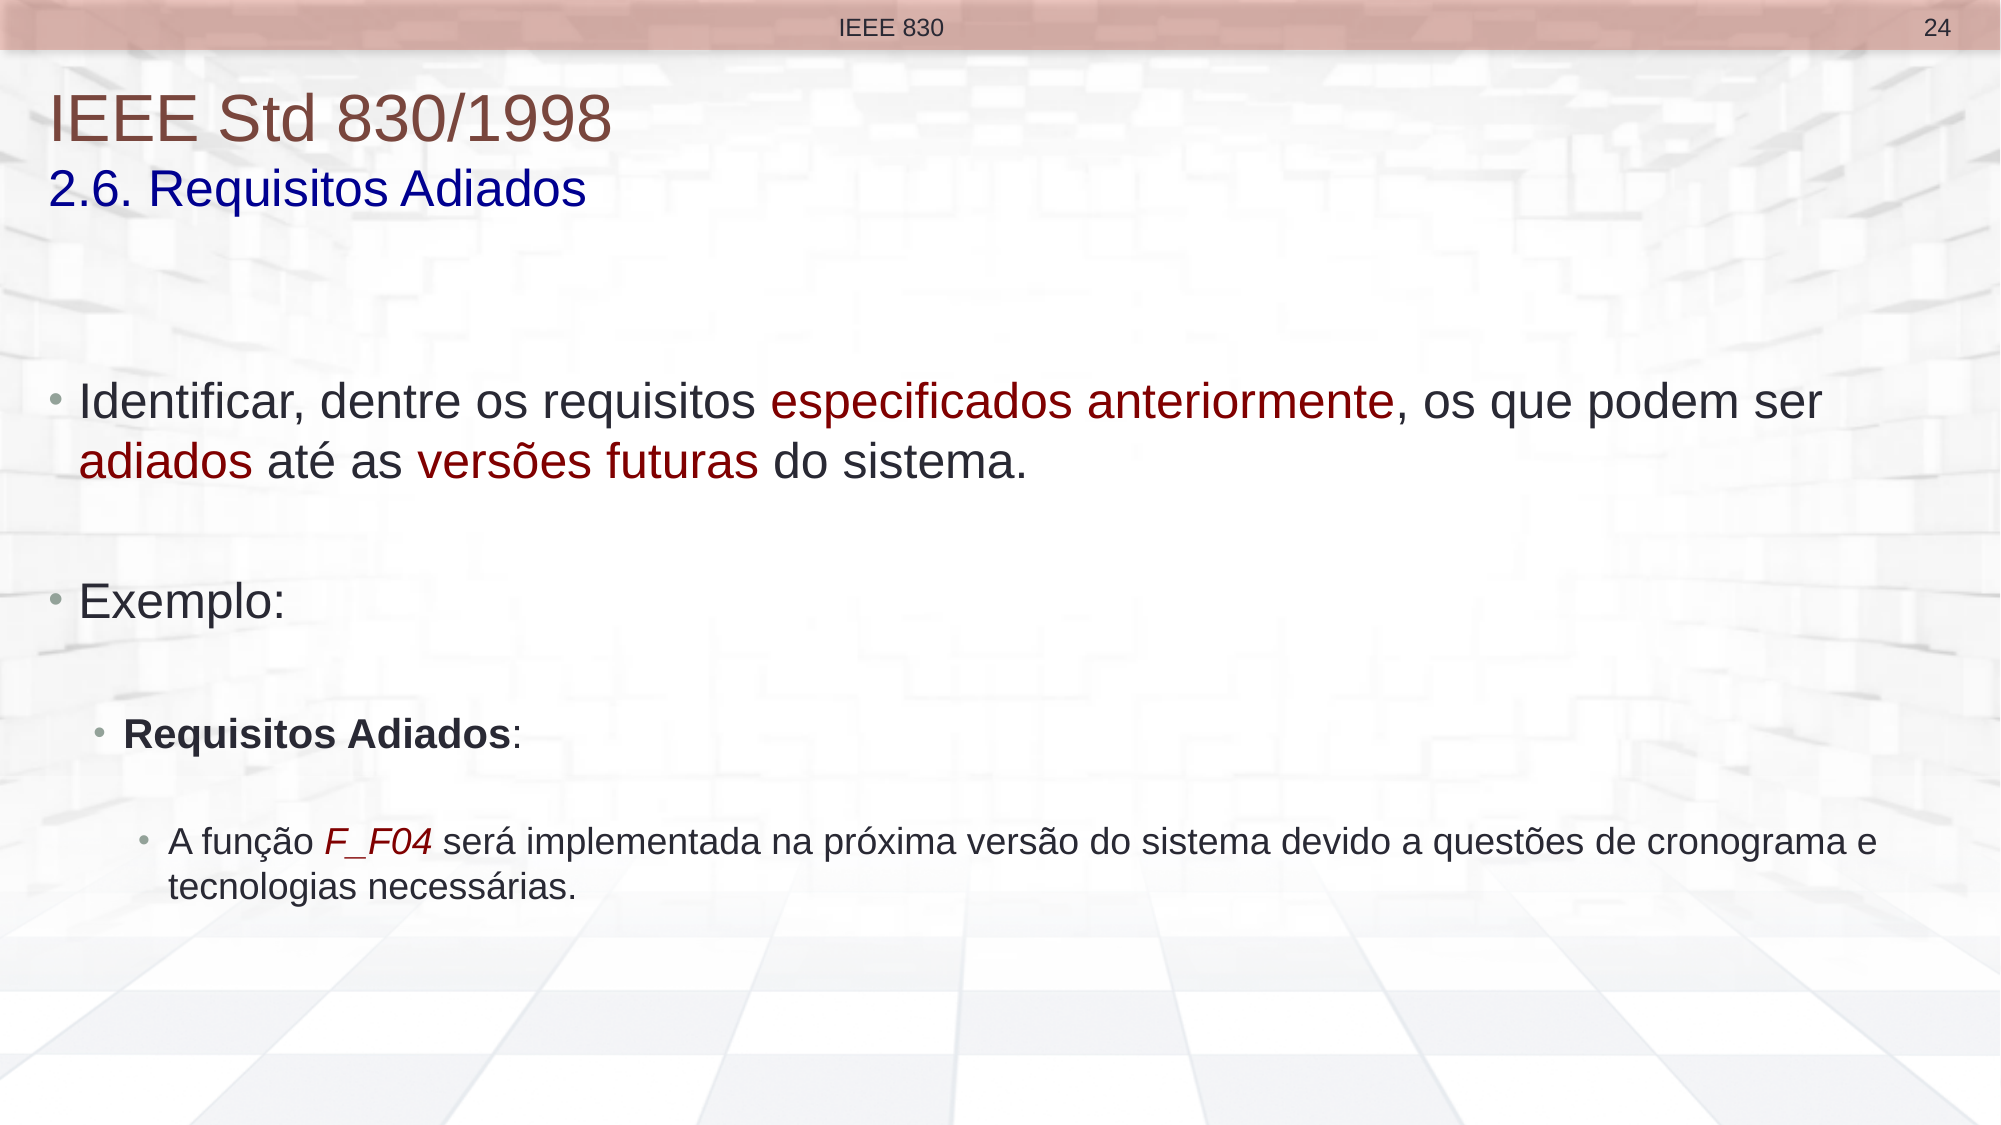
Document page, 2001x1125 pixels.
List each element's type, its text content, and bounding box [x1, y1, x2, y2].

title IEEE Std 830/1998 2.6. Requisitos Adiados [33, 66, 1967, 225]
picture [0, 776, 2000, 1125]
list Identificar, dentre os requisitos especificados anteriormente, os que podem ser adiados até as versões futuras do sistema. Exemplo: Requisitos Adiados: A função F_F04 será implementada na próxima versão do sistema devido a questões de cronograma e tecnologias necessárias. [33, 249, 1967, 1100]
footer IEEE 830 [33, 3, 1750, 50]
slide_number 24 [1783, 3, 1967, 50]
